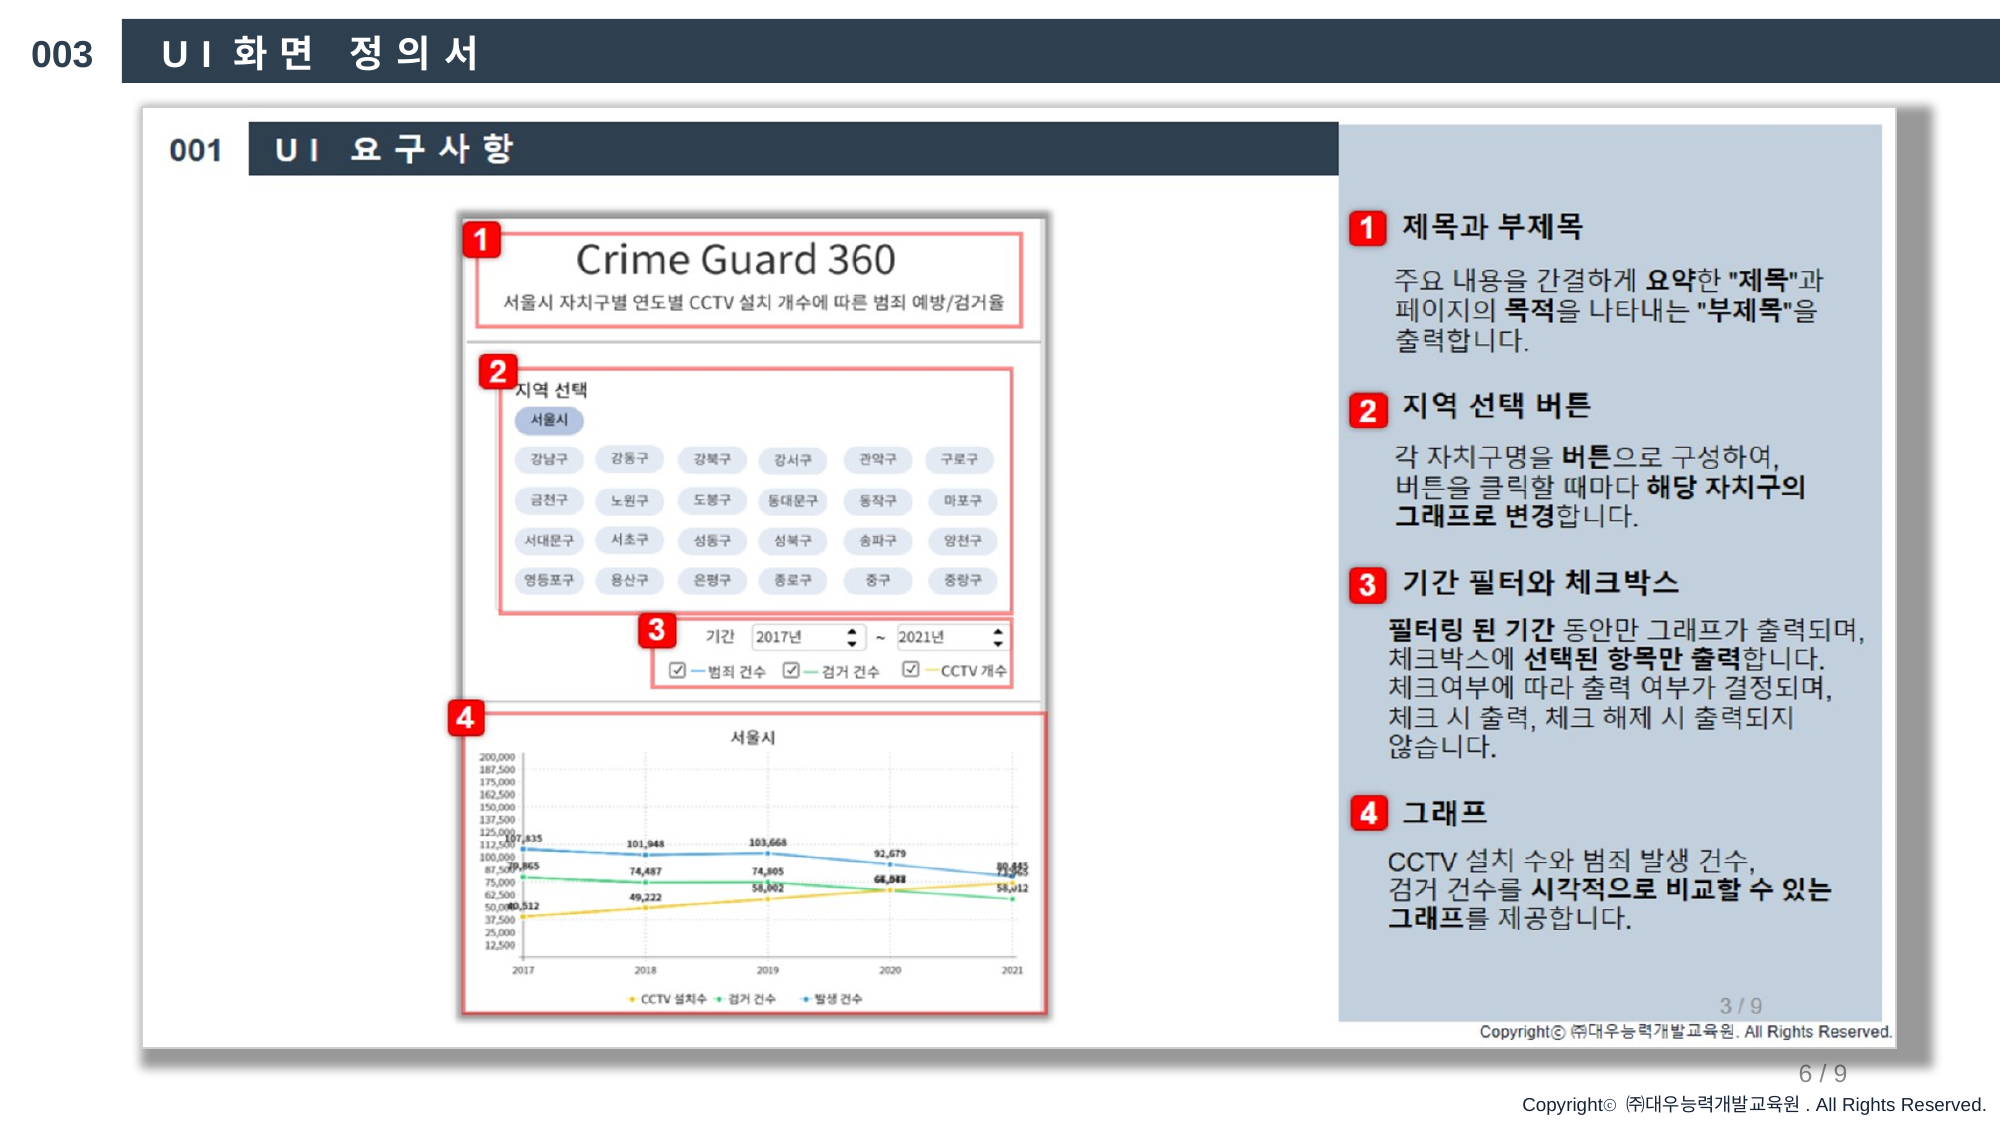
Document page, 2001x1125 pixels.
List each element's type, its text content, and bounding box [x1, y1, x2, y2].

slide_number 5 / 9 [1412, 1075, 1863, 1103]
text_box 003 [16, 22, 109, 82]
text_box [141, 106, 1897, 1049]
text_box UI화면 정의서 [146, 22, 494, 82]
text_box [121, 18, 2000, 84]
